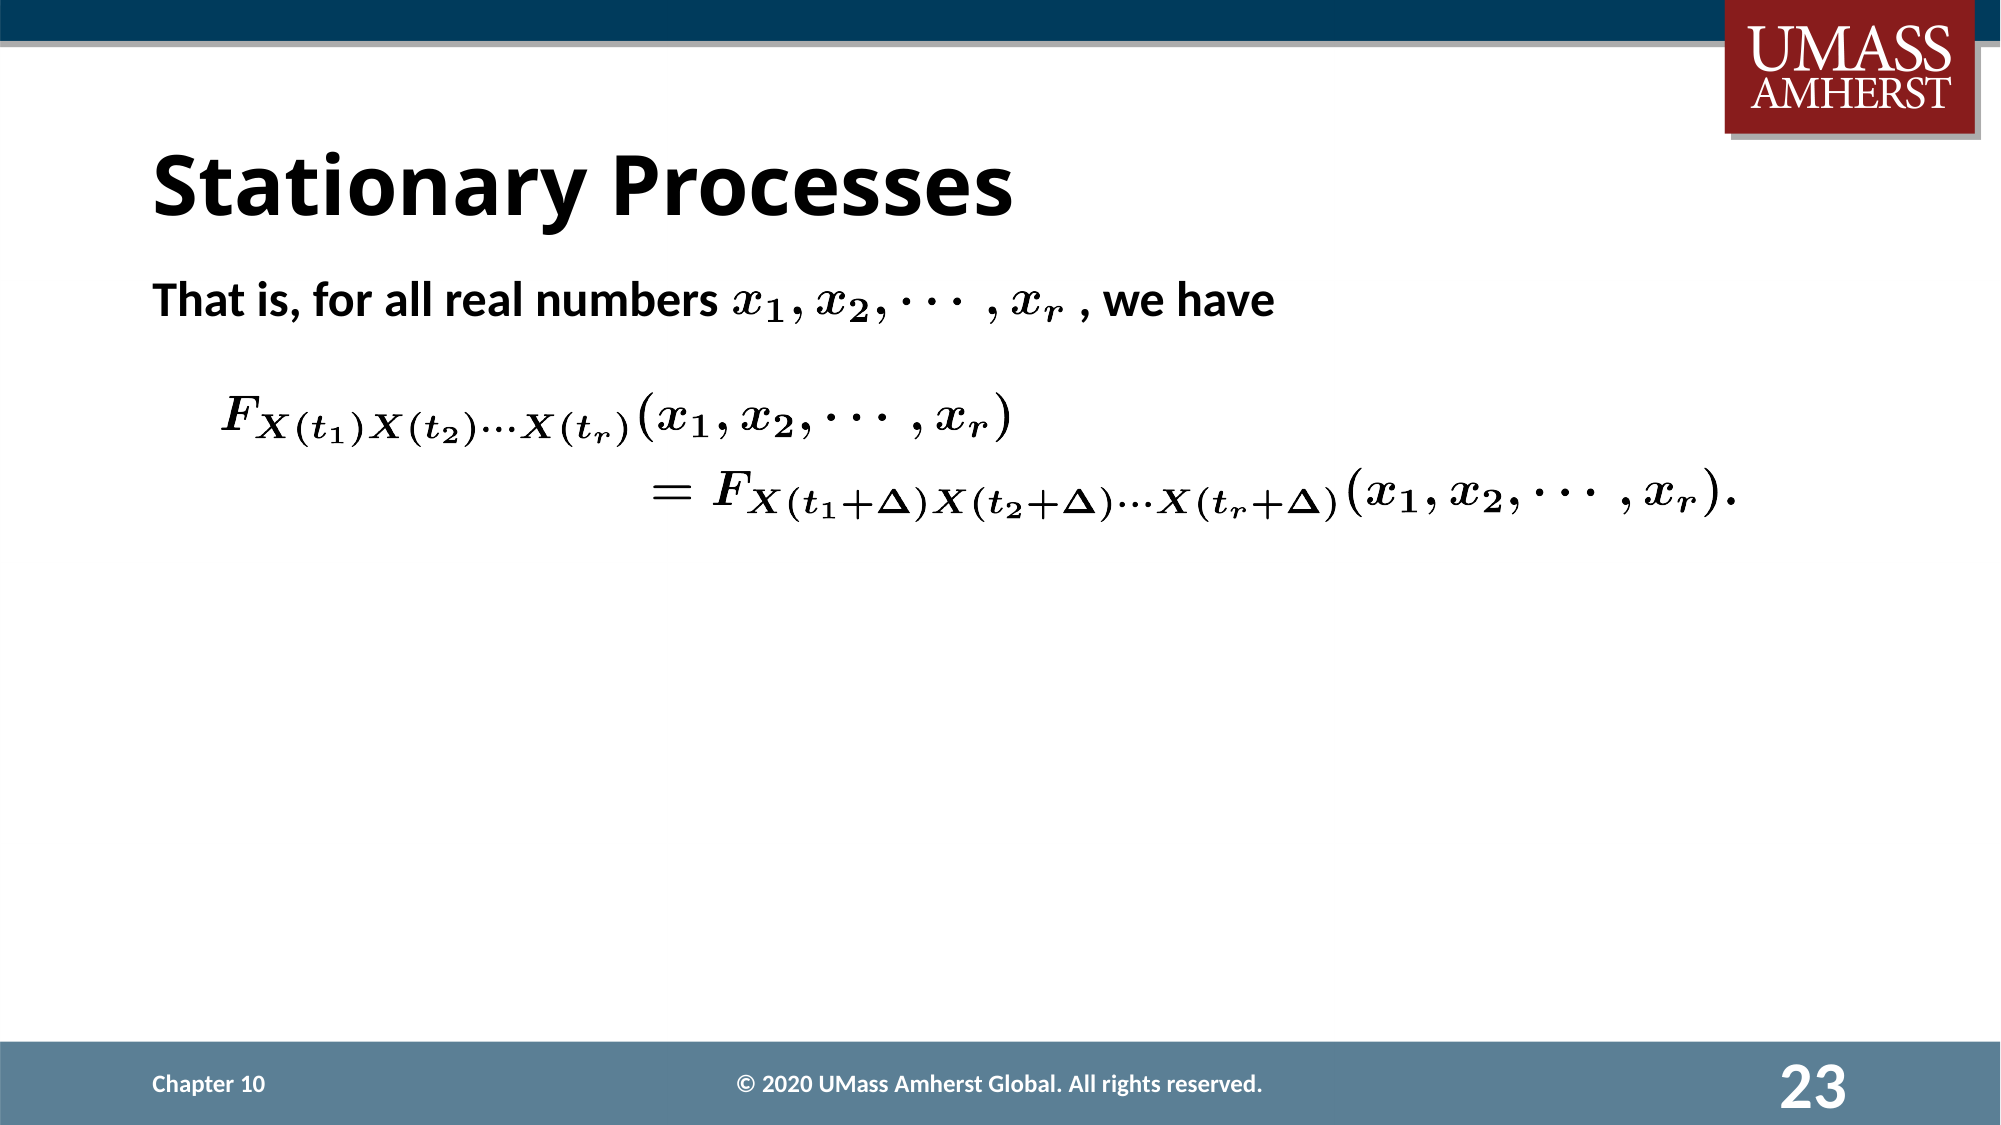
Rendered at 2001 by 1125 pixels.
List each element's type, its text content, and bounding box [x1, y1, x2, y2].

slide_number 23 [1412, 1052, 1863, 1113]
title Stationary Processes [137, 126, 1863, 251]
picture [0, 0, 2001, 1125]
footer © 2020 UMass Amherst Global. All rights reserved. [662, 1052, 1338, 1113]
list That is, for all real numbers , we have [137, 265, 1824, 979]
slide_number Chapter 10 [137, 1052, 588, 1113]
